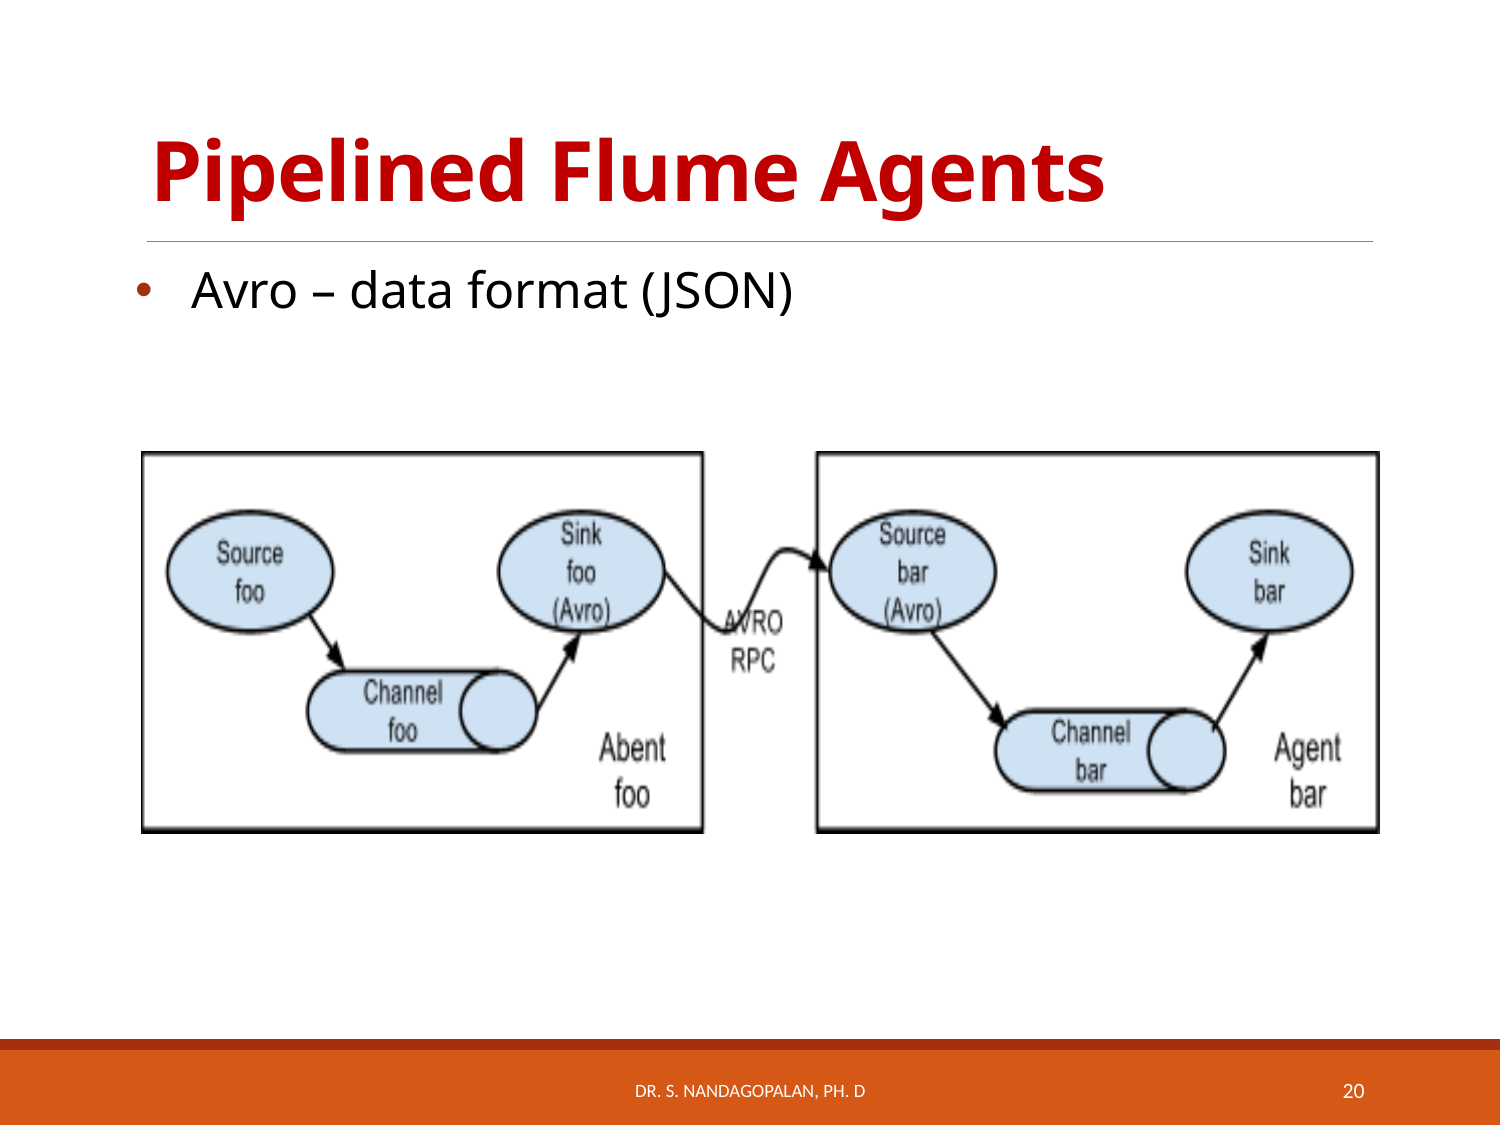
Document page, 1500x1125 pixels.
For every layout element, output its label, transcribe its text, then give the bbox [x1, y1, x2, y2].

slide_number 20 [1218, 1059, 1380, 1120]
picture [141, 451, 1380, 835]
title Pipelined Flume Agents [135, 47, 1373, 227]
footer Dr. S. Nandagopalan, Ph. D [453, 1059, 1047, 1120]
list Avro – data format (JSON) [135, 258, 1373, 1028]
